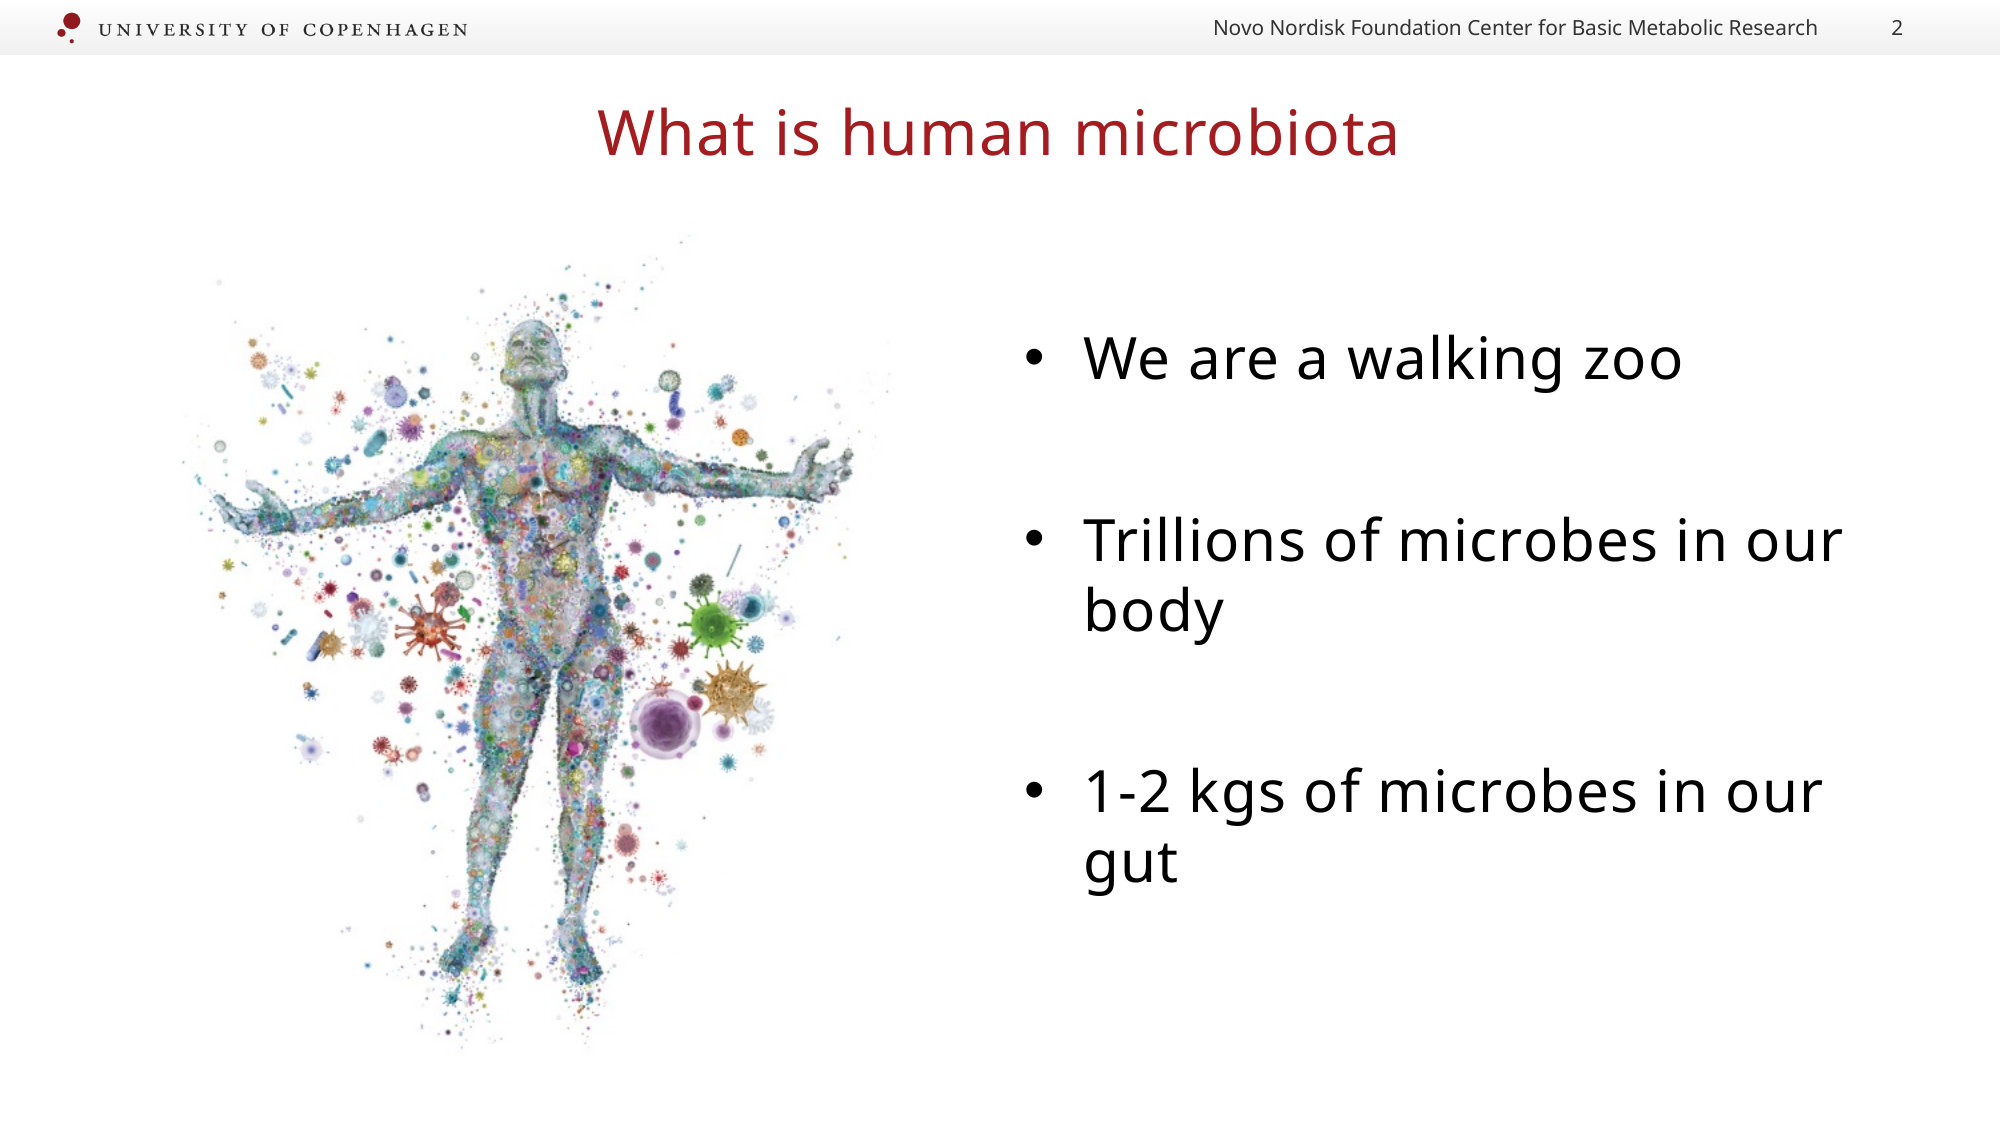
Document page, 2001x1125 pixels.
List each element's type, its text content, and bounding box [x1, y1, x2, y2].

title What is human microbiota [96, 59, 1904, 201]
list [167, 222, 900, 1060]
list We are a walking zoo Trillions of microbes in our body 1-2 kgs of microbes in our gut [1024, 230, 1904, 1058]
slide_number 2 [1840, 14, 1904, 43]
picture [92, 15, 475, 42]
footer Novo Nordisk Foundation Center for Basic Metabolic Research [673, 14, 1819, 43]
